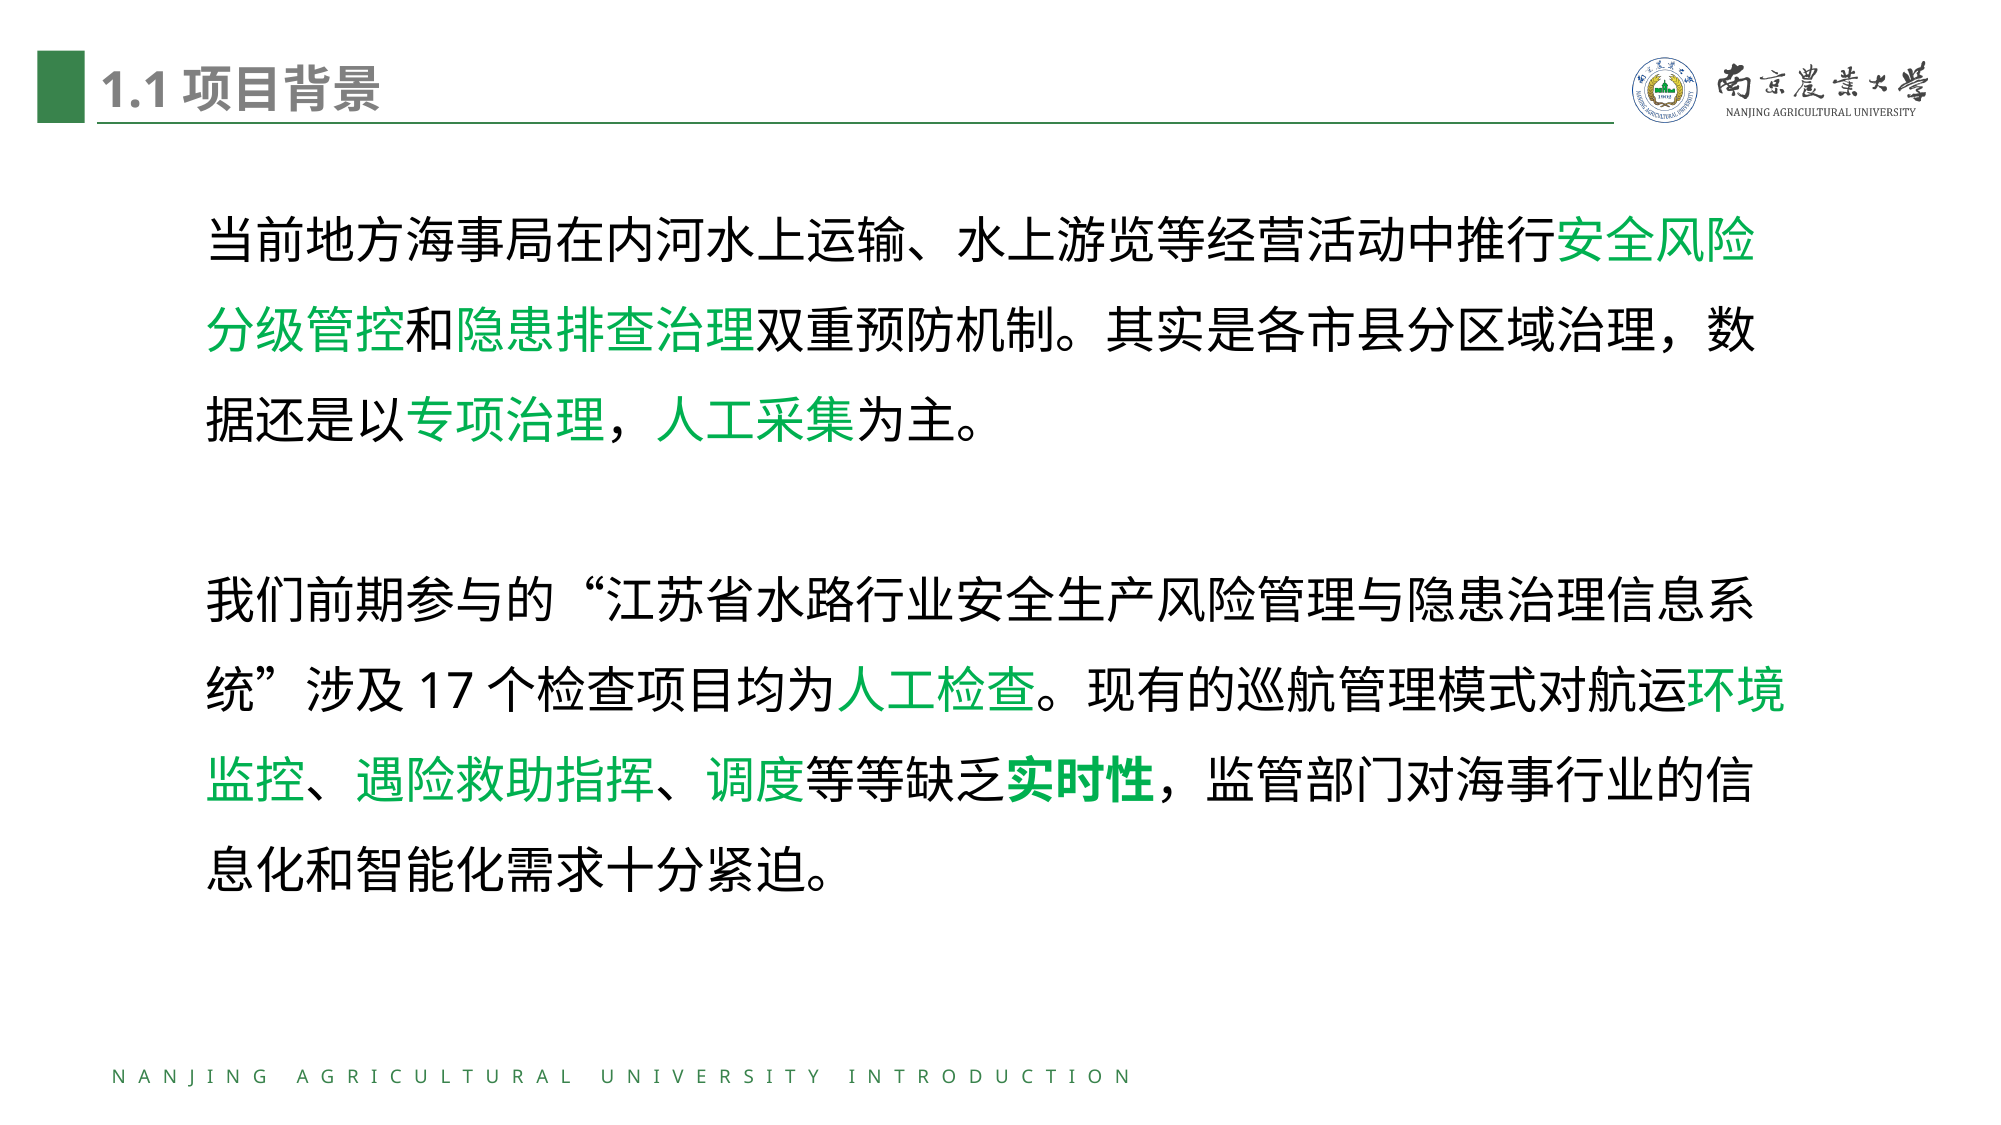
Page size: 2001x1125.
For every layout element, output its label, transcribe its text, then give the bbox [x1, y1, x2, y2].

text_box 1.1项目背景 [84, 50, 495, 125]
text_box NANJING AGRICULTURAL UNIVERSITY INTRODUCTION [96, 1056, 1903, 1095]
text_box 当前地方海事局在内河水上运输、水上游览等经营活动中推行安全风险分级管控和隐患排查治理双重预防机制。其实是各市县分区域治理，数据还是以专项治理，人工采集为主。 我们前期参与的“江苏省水路行业安全生产风险管理与隐患治理信息系统”涉及17个检查项目均为人工检查。现有的巡航管理模式对航运环境监控、遇险救助指挥、调度等等缺乏实时性，监管部门对海事行业的信息化和智能化需求十分紧迫。 [191, 170, 1809, 996]
text_box [36, 50, 84, 124]
picture [1632, 57, 1928, 123]
